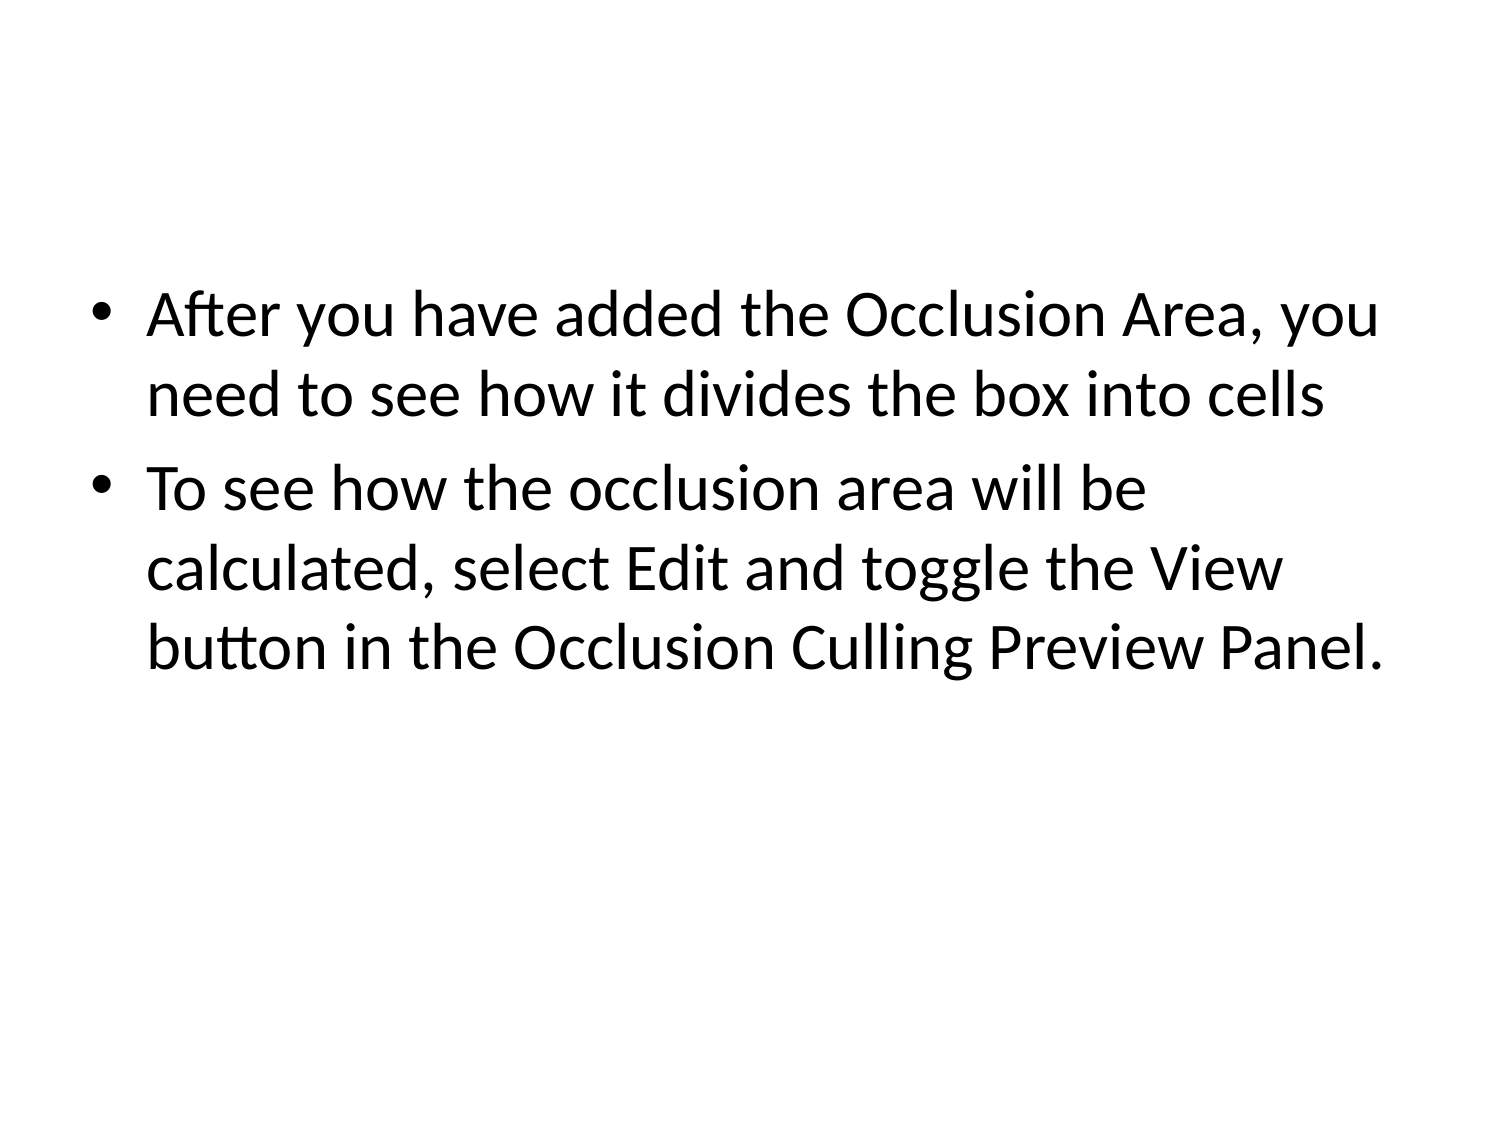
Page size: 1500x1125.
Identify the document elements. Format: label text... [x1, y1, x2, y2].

list After you have added the Occlusion Area, you need to see how it divides the box into cells To see how the occlusion area will be calculated, select Edit and toggle the View button in the Occlusion Culling Preview Panel. [75, 262, 1425, 1005]
